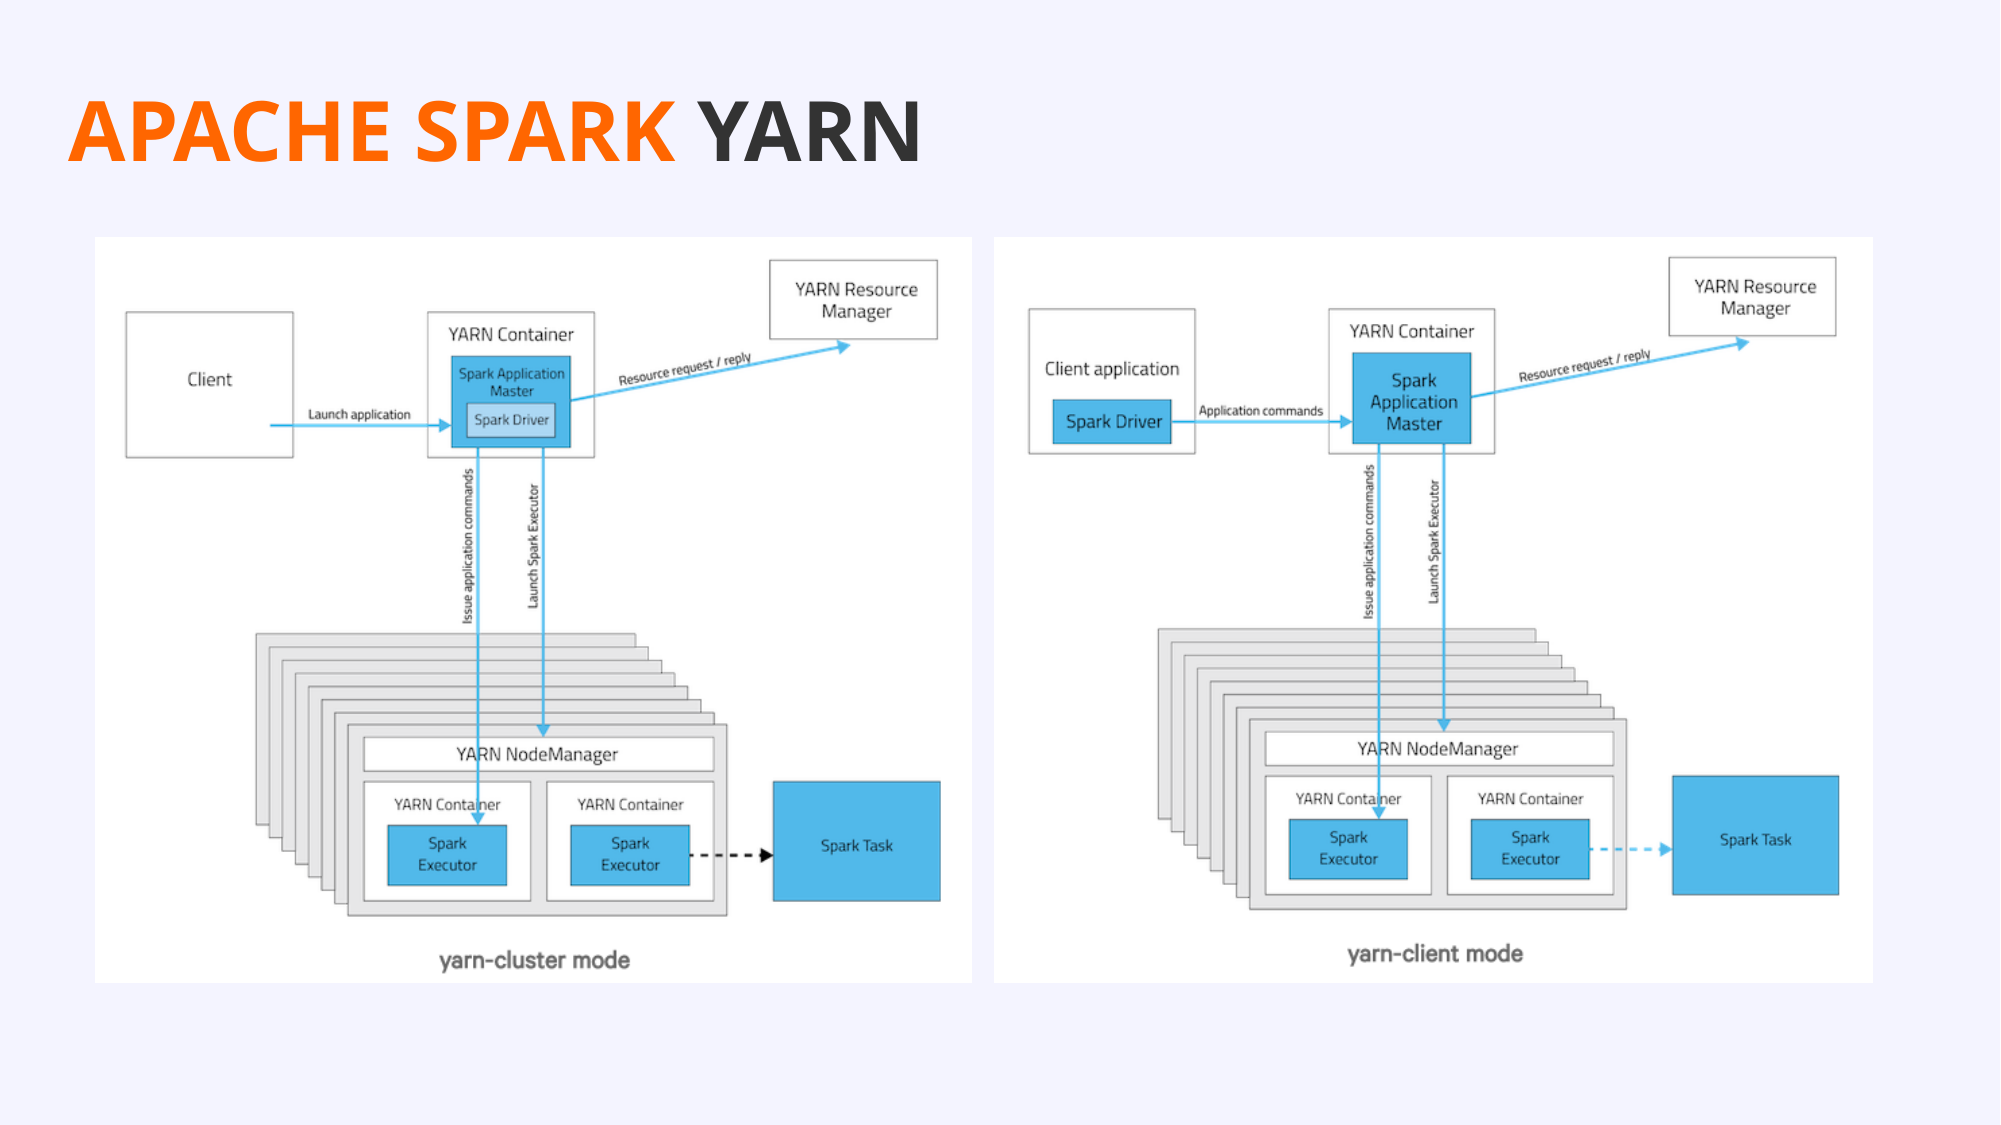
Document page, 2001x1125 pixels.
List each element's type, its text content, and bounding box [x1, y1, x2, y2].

text_box APACHE SPARK YARN [53, 27, 1890, 194]
picture [994, 237, 1874, 984]
picture [95, 237, 972, 984]
